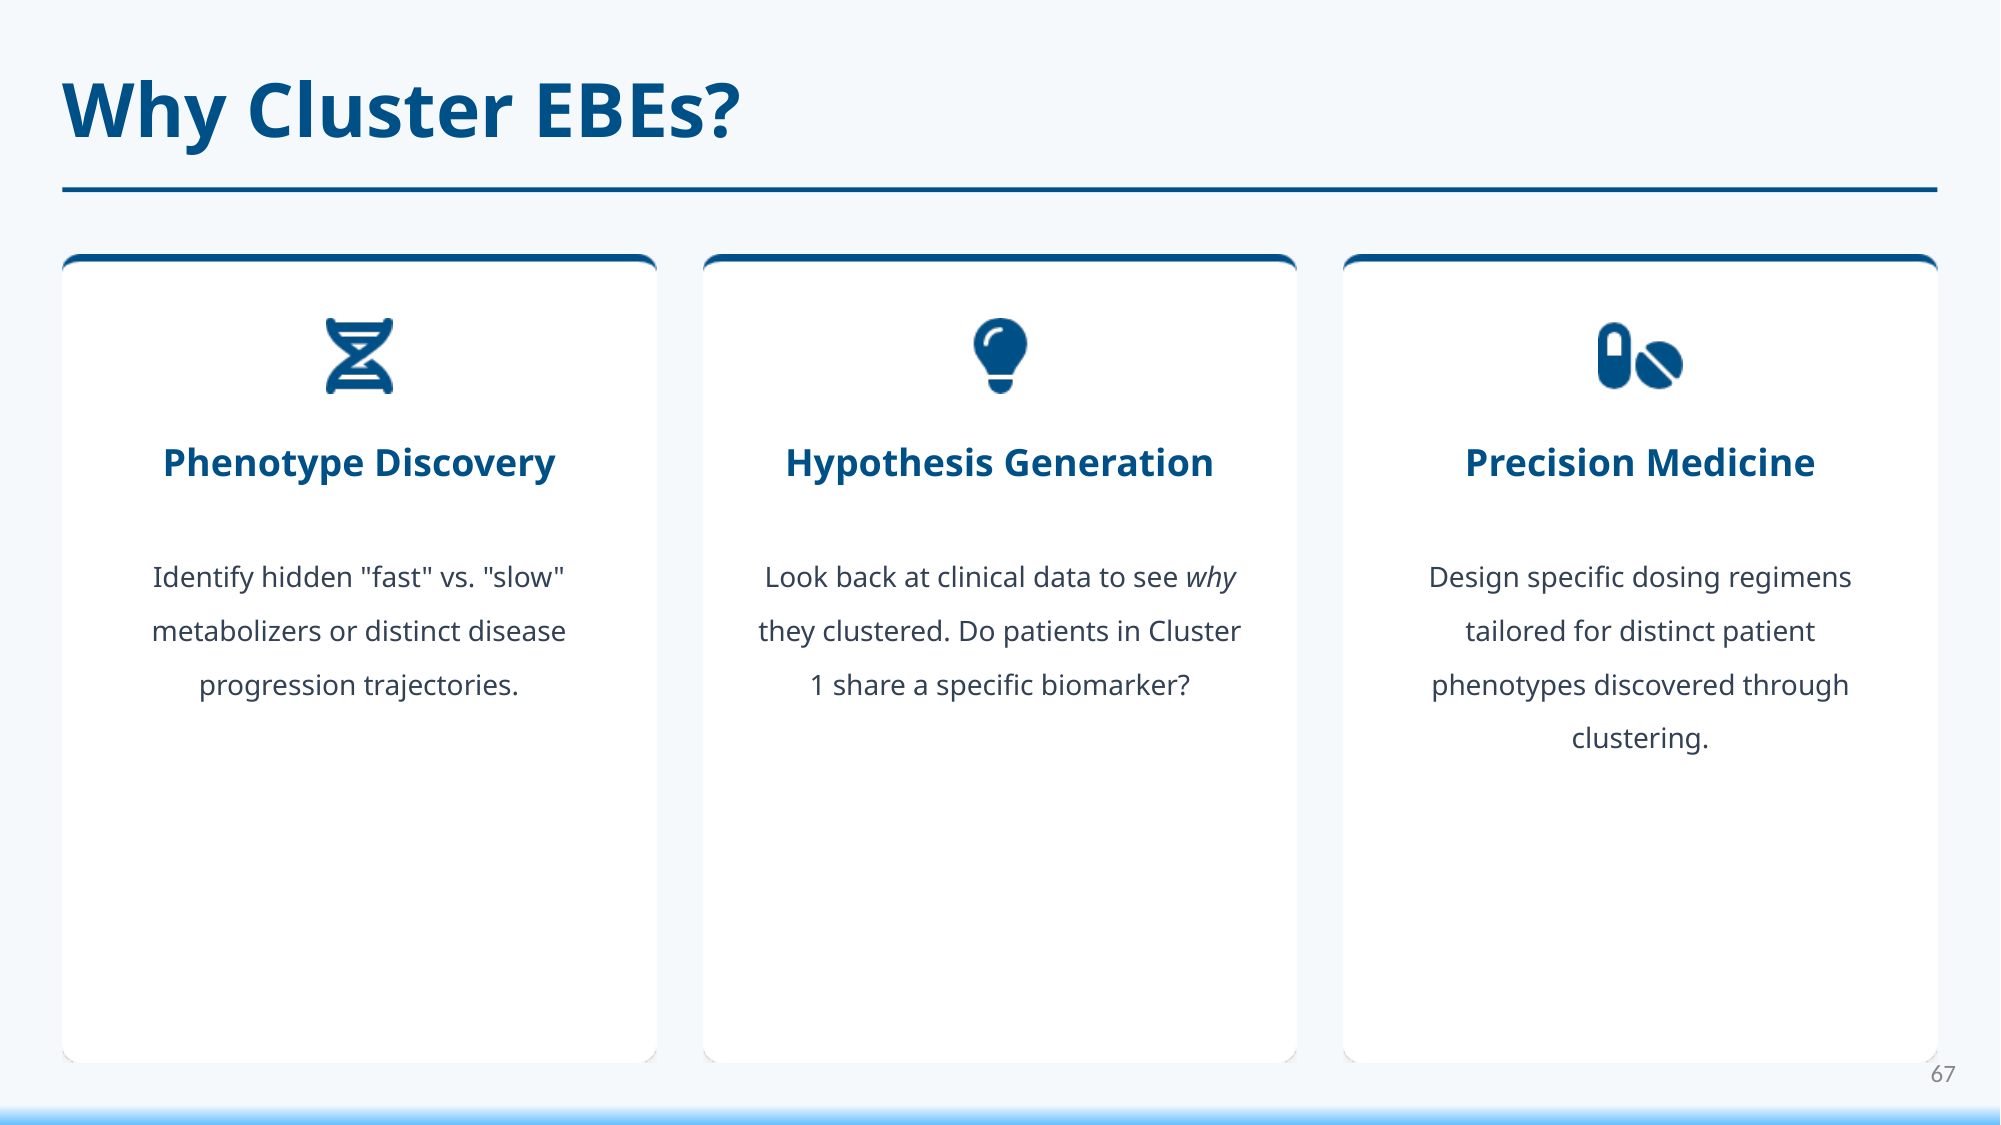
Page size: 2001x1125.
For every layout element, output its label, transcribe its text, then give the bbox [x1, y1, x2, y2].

picture [1343, 254, 1938, 1063]
text_box [62, 187, 1938, 193]
picture [702, 254, 1297, 1063]
text_box Why Cluster EBEs? [62, 62, 2000, 153]
picture [62, 254, 657, 1063]
slide_number 67 [1621, 1042, 1972, 1103]
